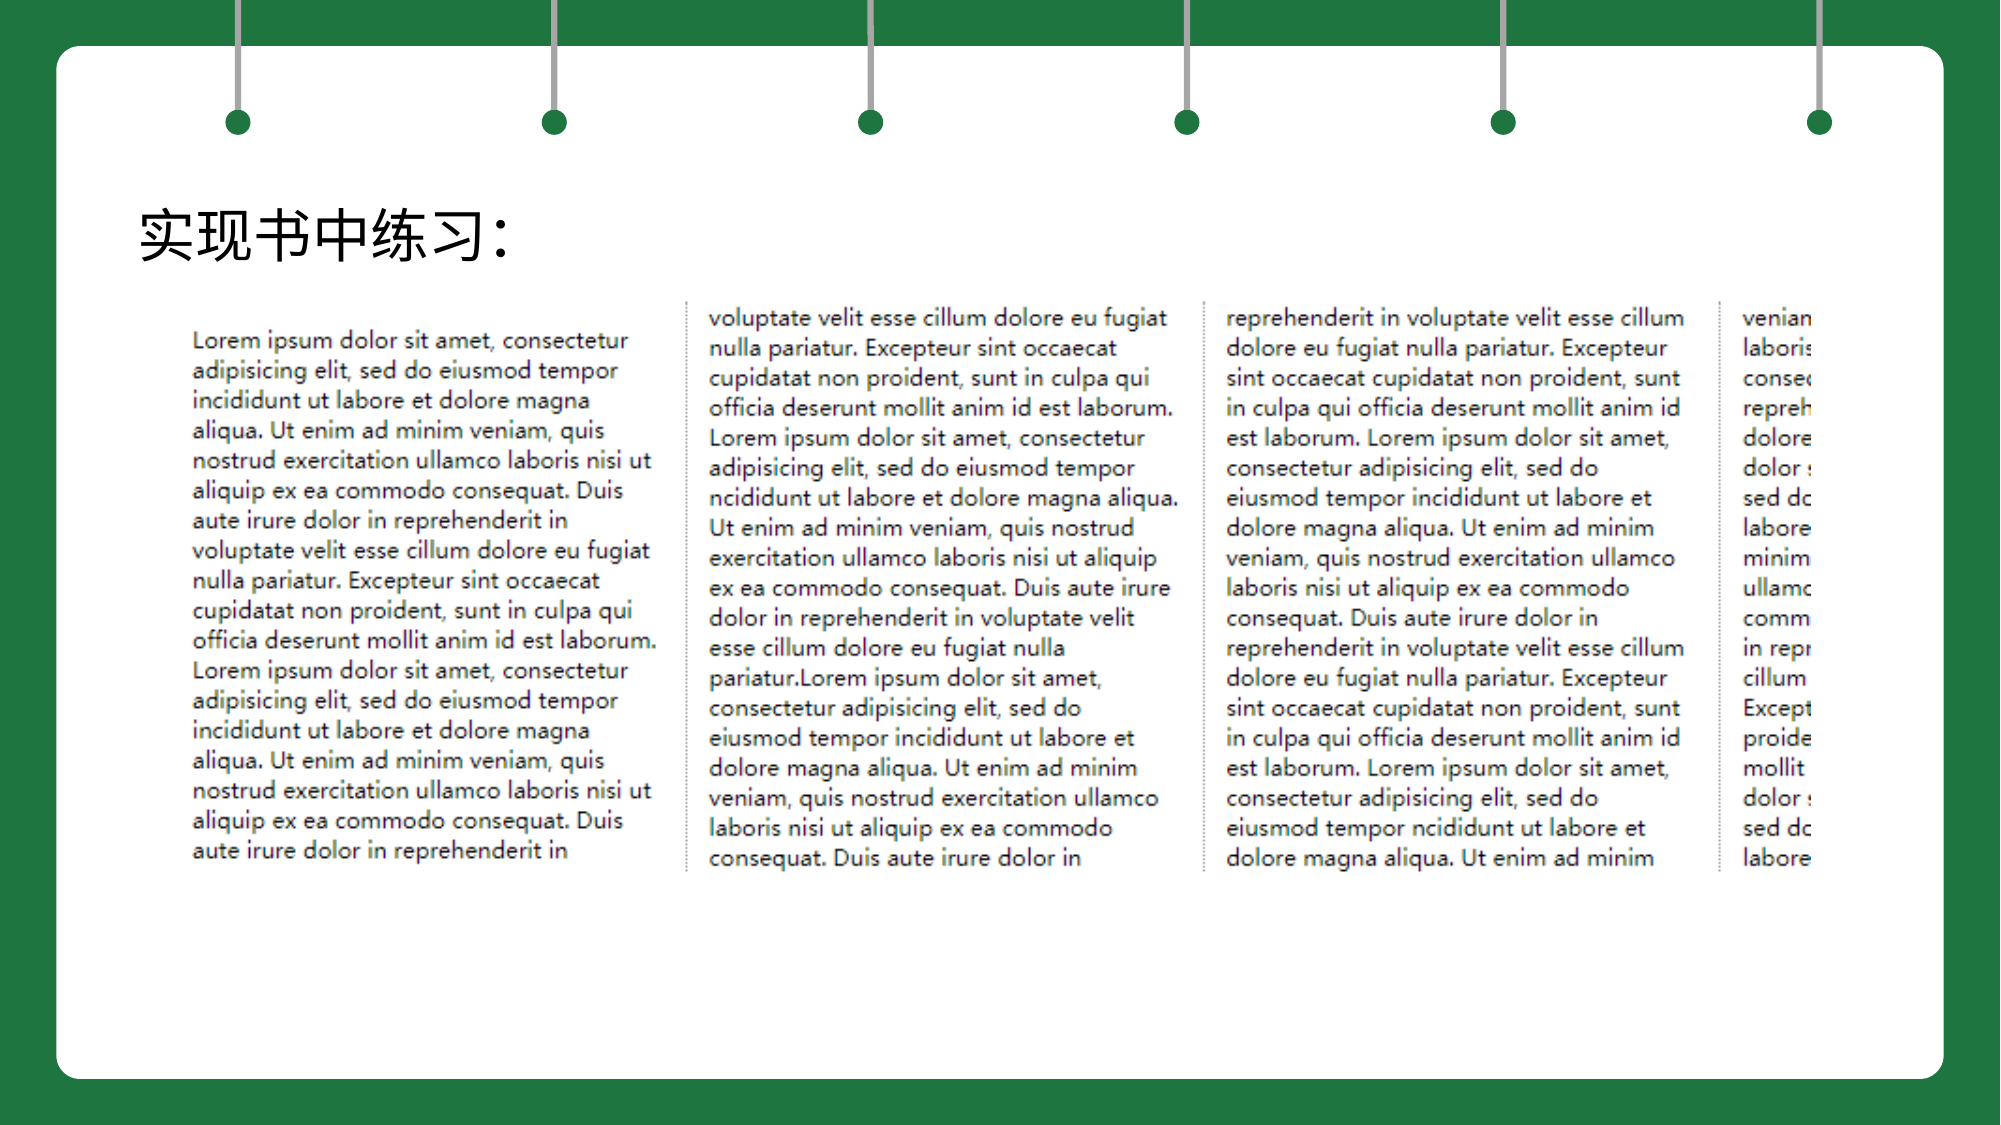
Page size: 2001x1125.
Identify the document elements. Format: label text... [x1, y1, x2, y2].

text_box 实现书中练习： [122, 192, 599, 277]
picture [189, 298, 1811, 900]
